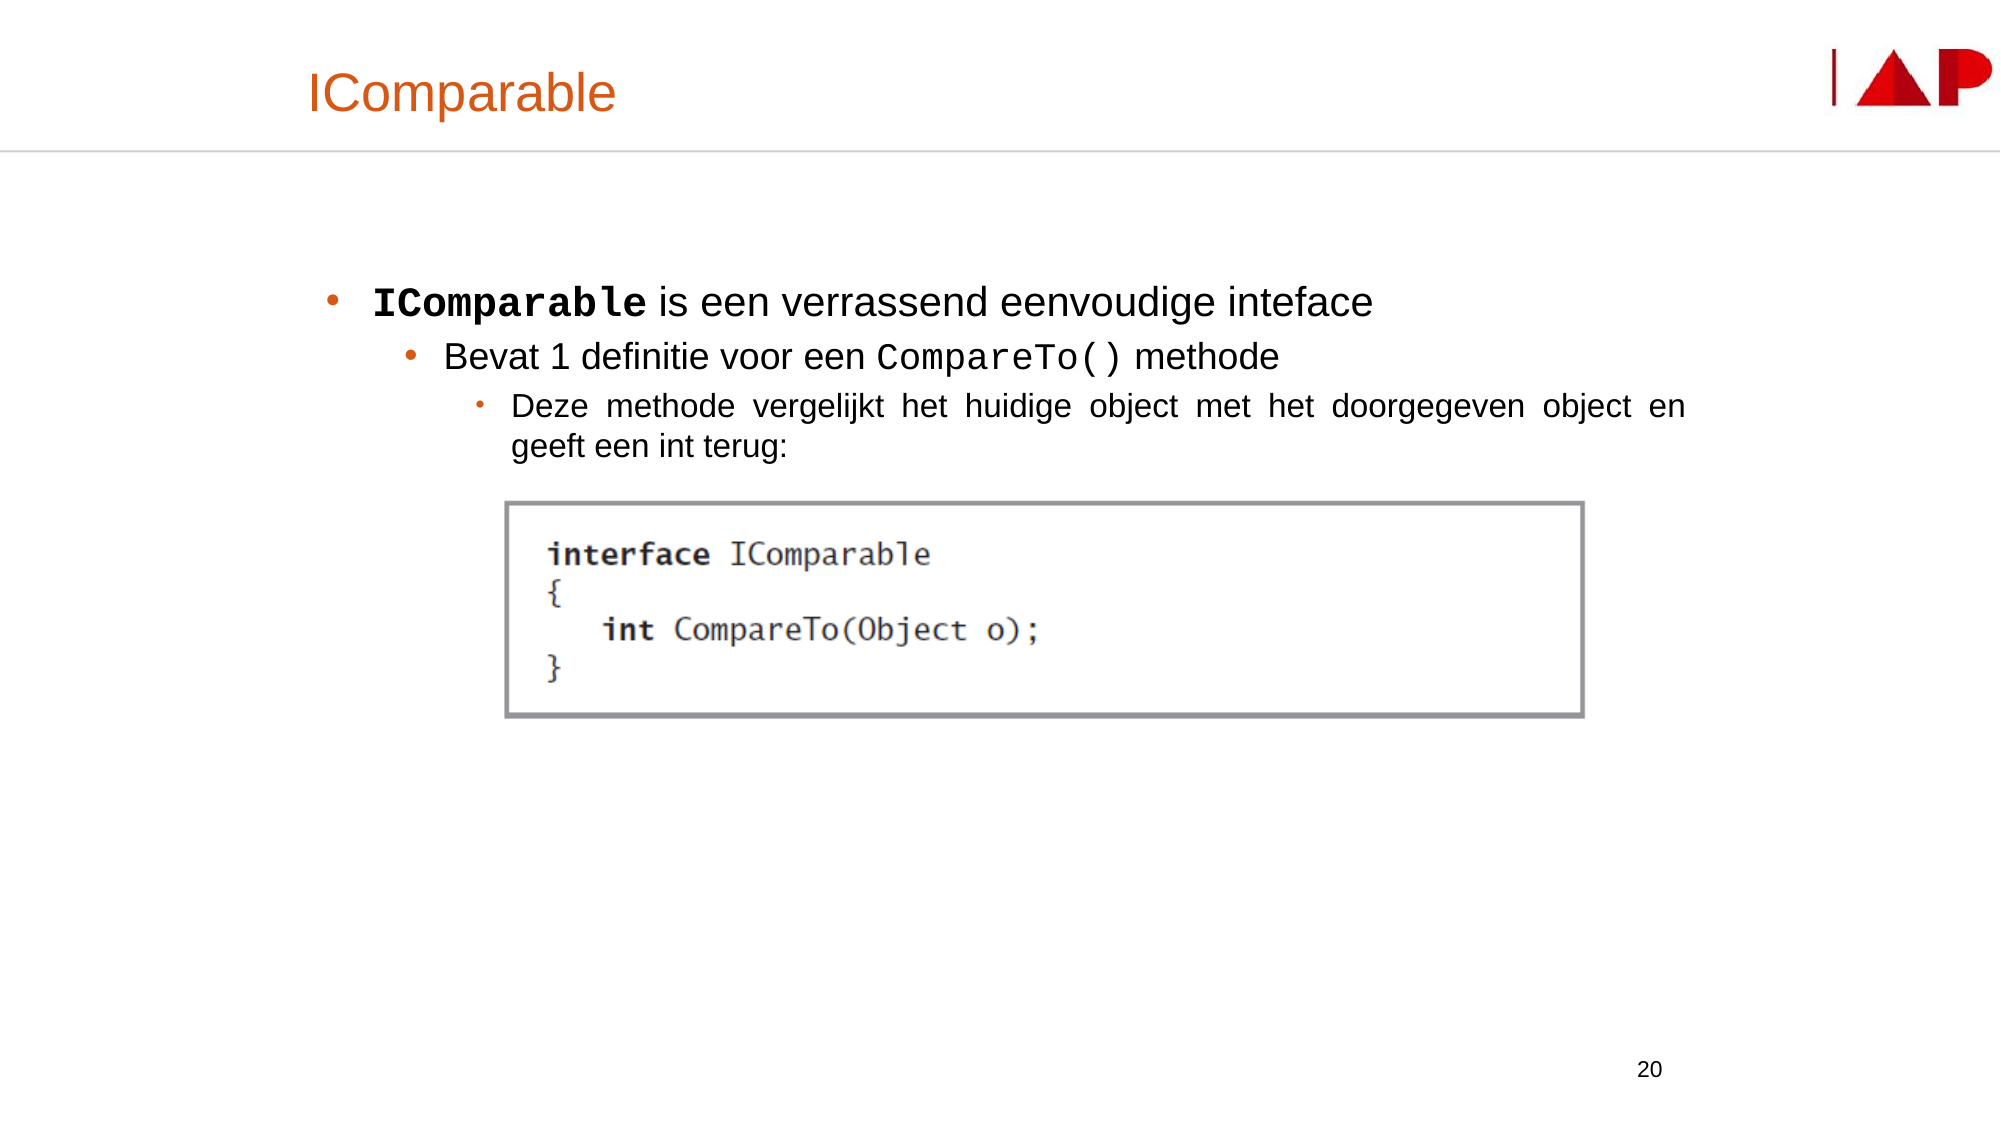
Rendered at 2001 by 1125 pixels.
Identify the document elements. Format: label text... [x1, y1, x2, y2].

picture [1824, 10, 2000, 142]
picture [499, 498, 1593, 732]
list IComparable is een verrassend eenvoudige inteface Bevat 1 definitie voor een CompareTo() methode Deze methode vergelijkt het huidige object met het doorgegeven object en geeft een int terug: [324, 274, 1688, 1026]
title IComparable [307, 0, 1751, 188]
slide_number 20 [1324, 1037, 1663, 1101]
